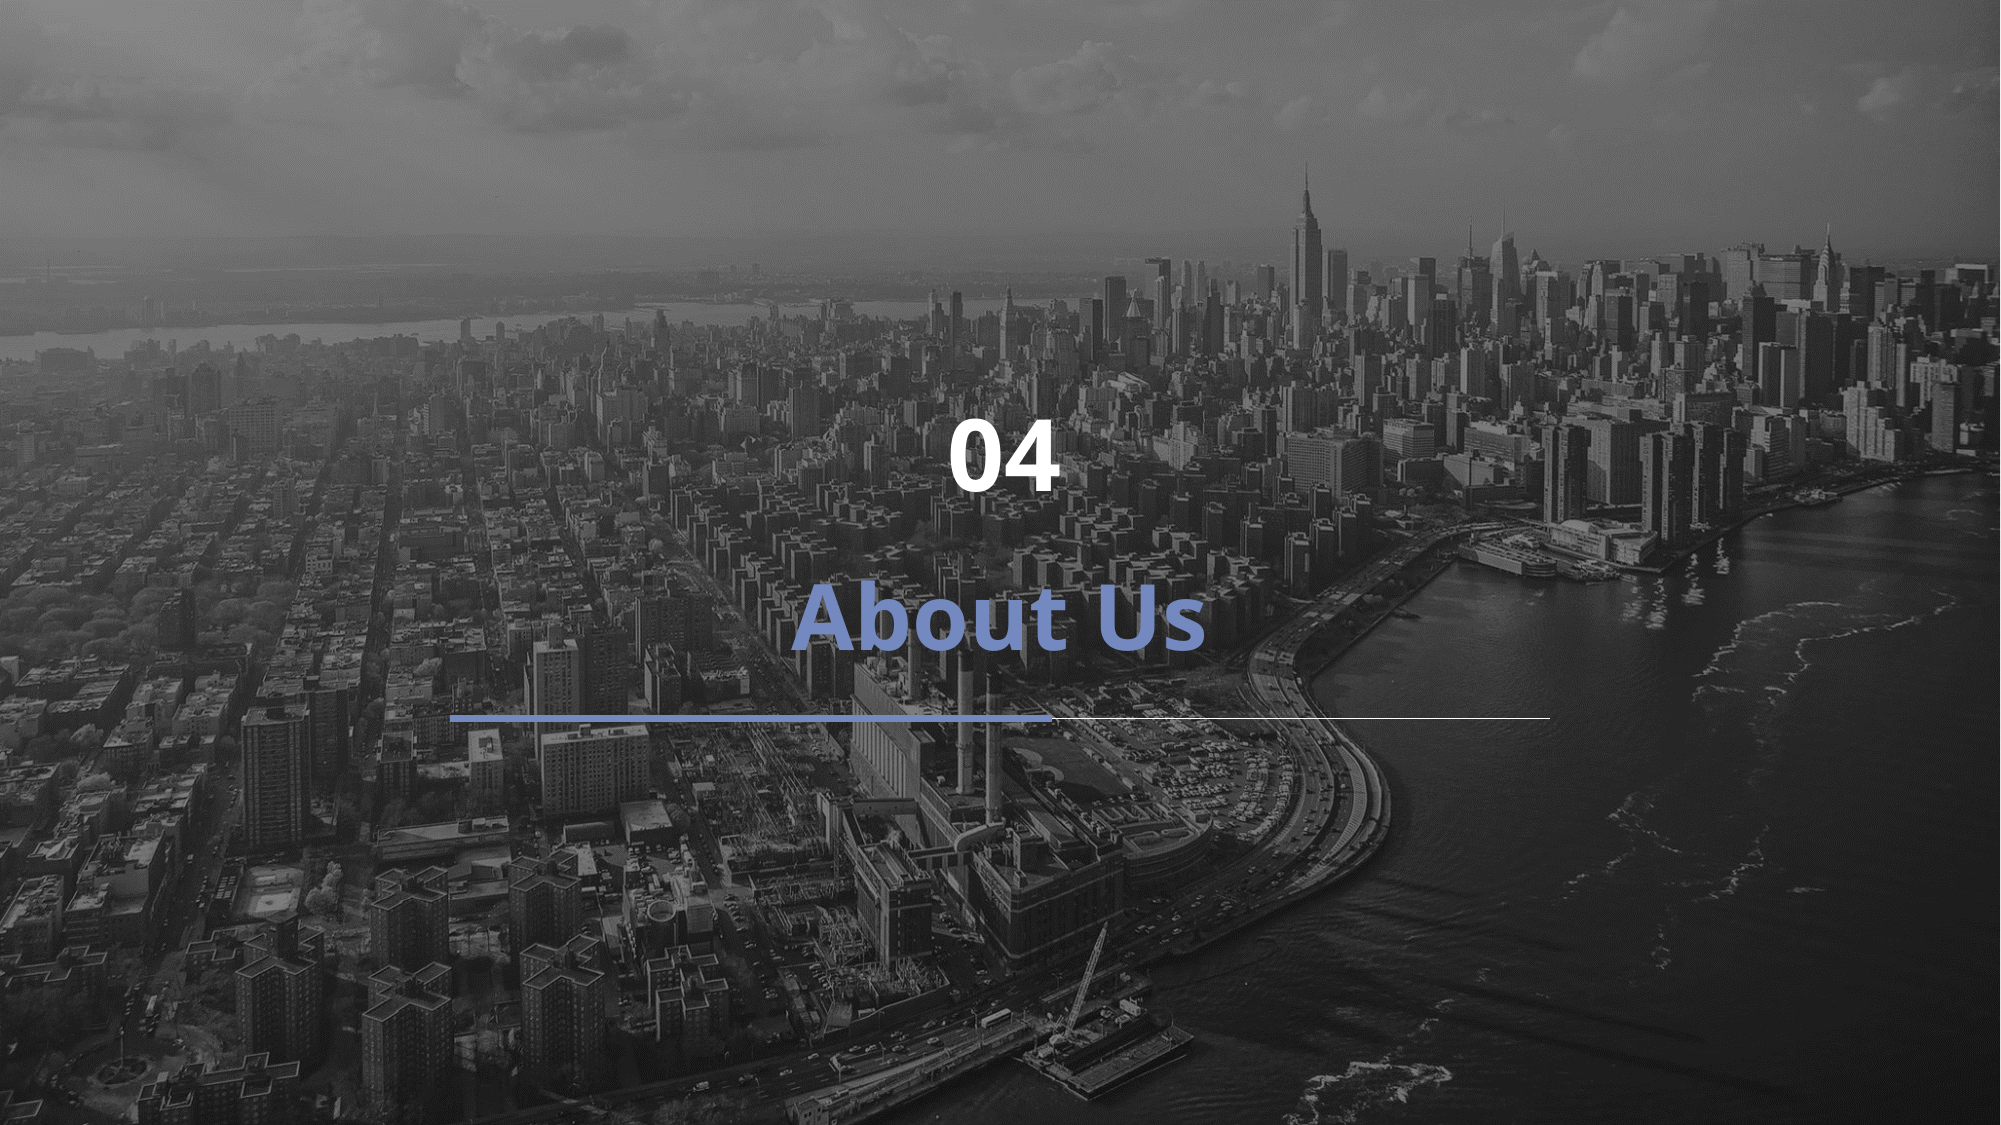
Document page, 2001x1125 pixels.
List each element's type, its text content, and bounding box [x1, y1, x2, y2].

title About Us [502, 568, 1498, 677]
text_box 04 [932, 383, 1195, 519]
picture [0, 0, 2001, 1125]
